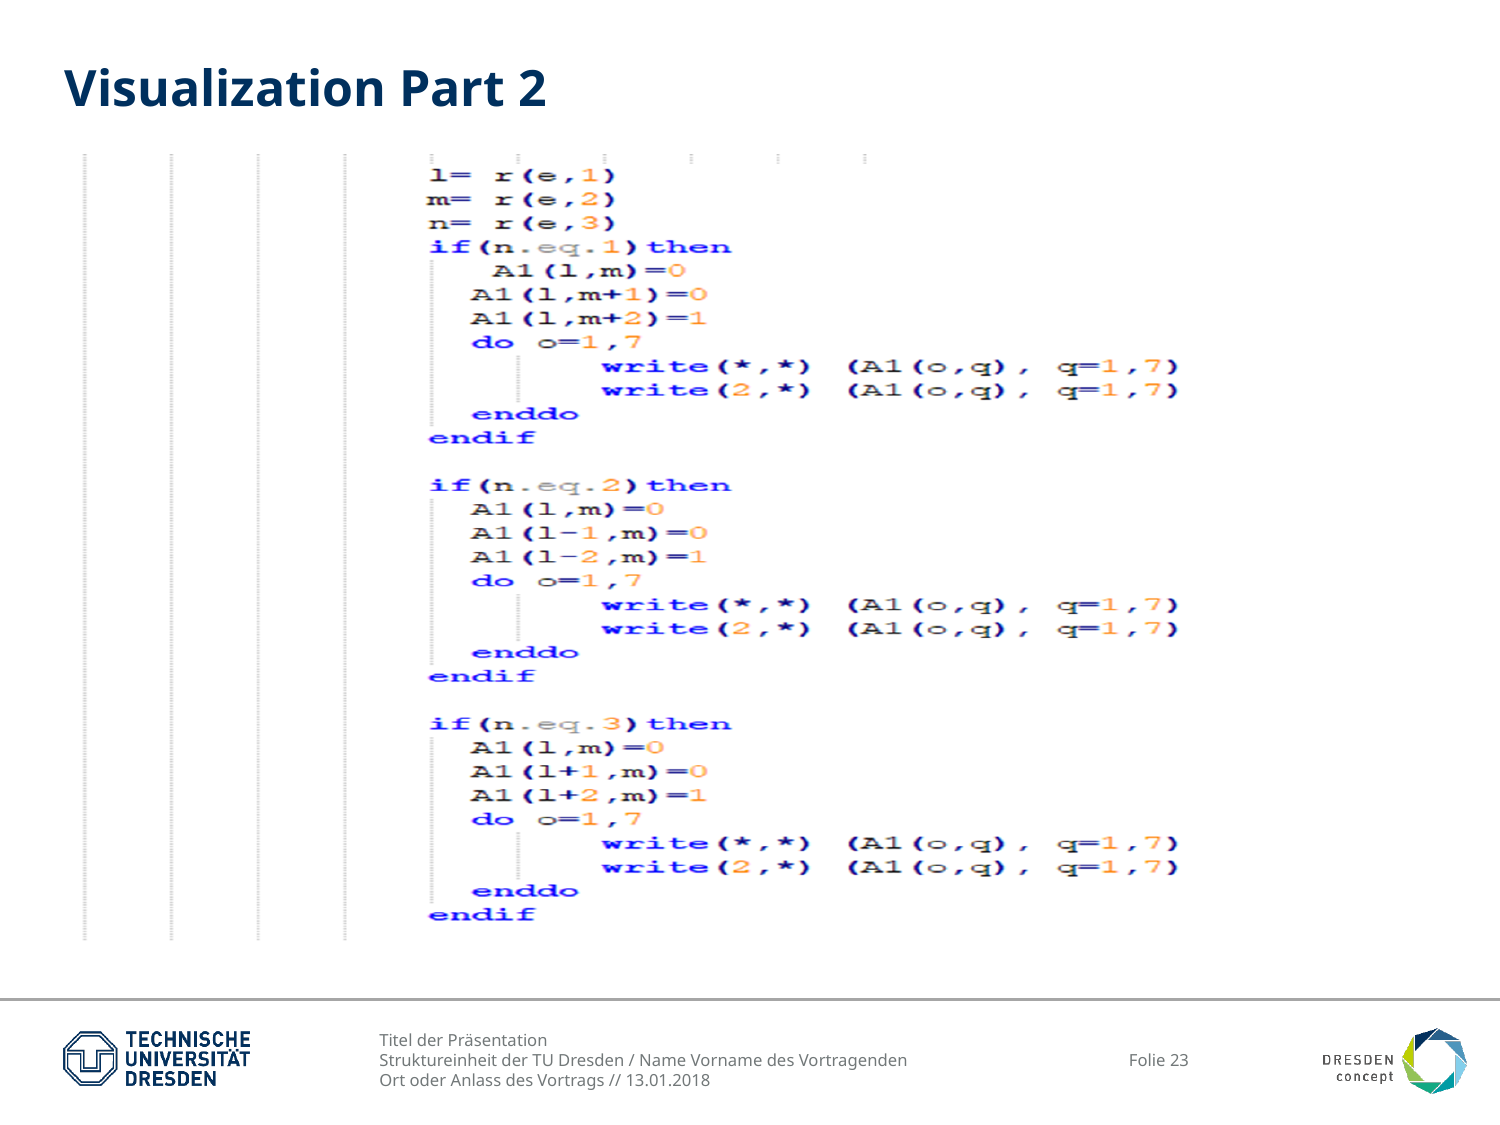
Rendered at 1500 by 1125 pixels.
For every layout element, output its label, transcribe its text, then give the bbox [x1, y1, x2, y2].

picture [1323, 1028, 1467, 1094]
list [64, 154, 1395, 941]
title Visualization Part 2 [64, 56, 1437, 190]
picture [63, 1031, 250, 1086]
